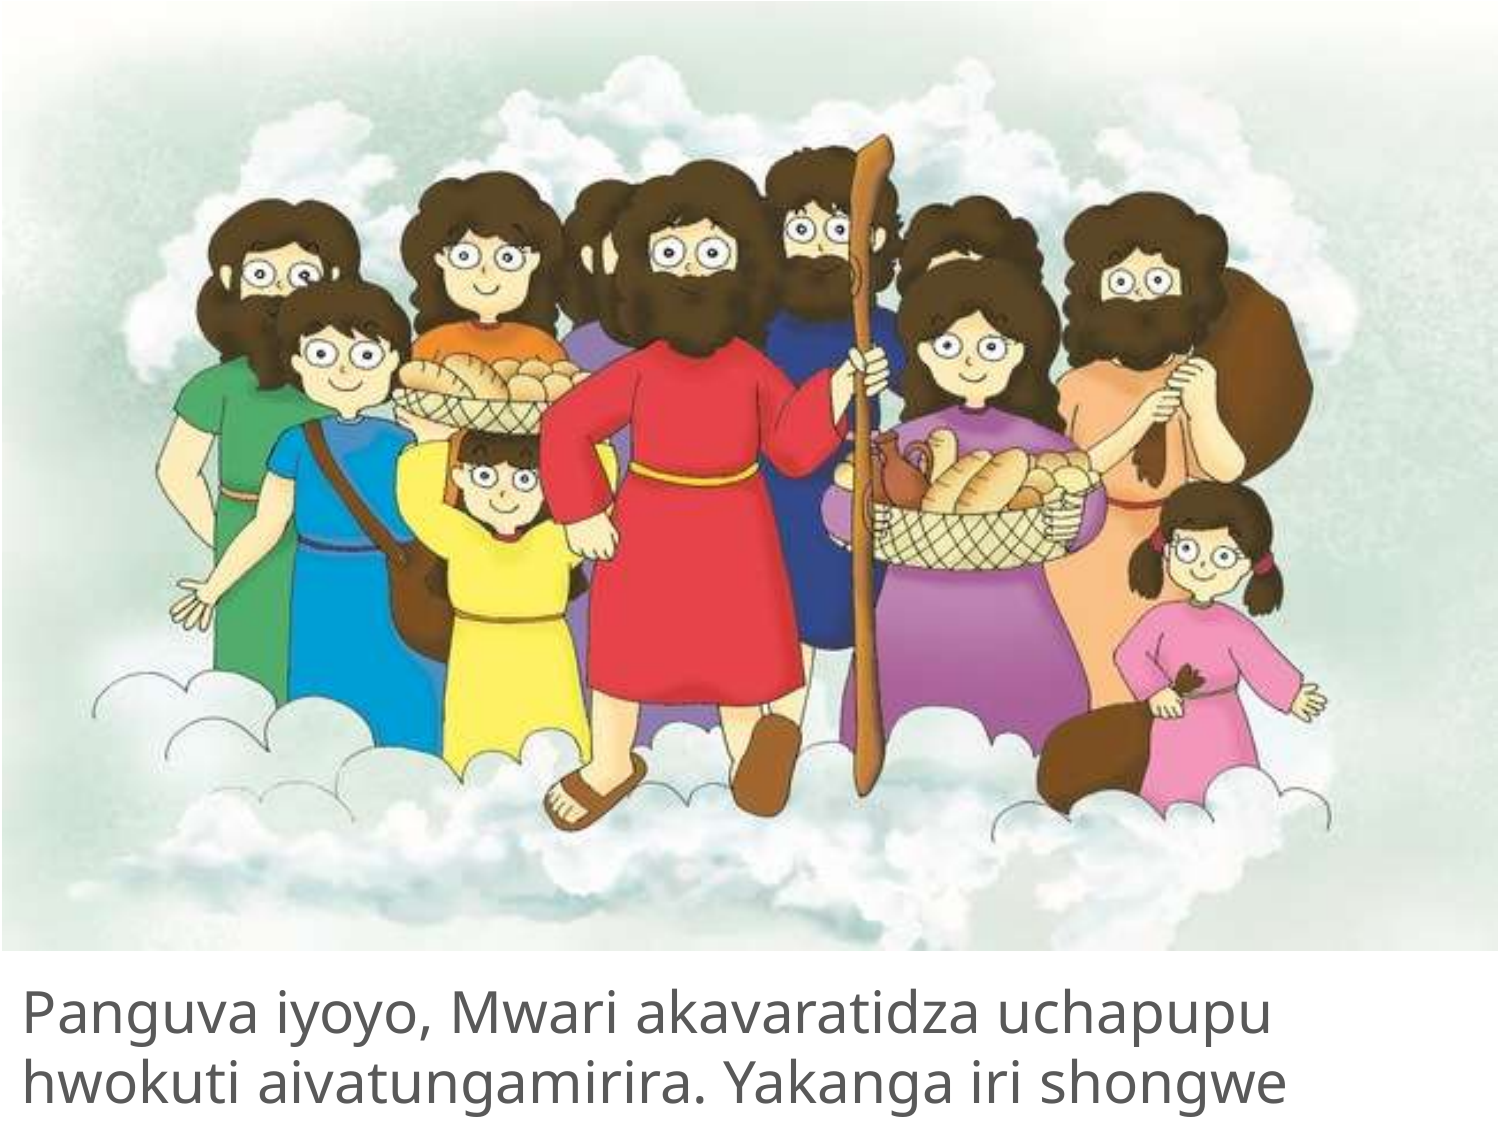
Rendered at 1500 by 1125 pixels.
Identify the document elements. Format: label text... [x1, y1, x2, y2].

text_box Panguva iyoyo, Mwari akavaratidza uchapupu hwokuti aivatungamirira. Yakanga iri shongwe yegore. [7, 967, 1493, 1125]
picture [1, 1, 1498, 951]
